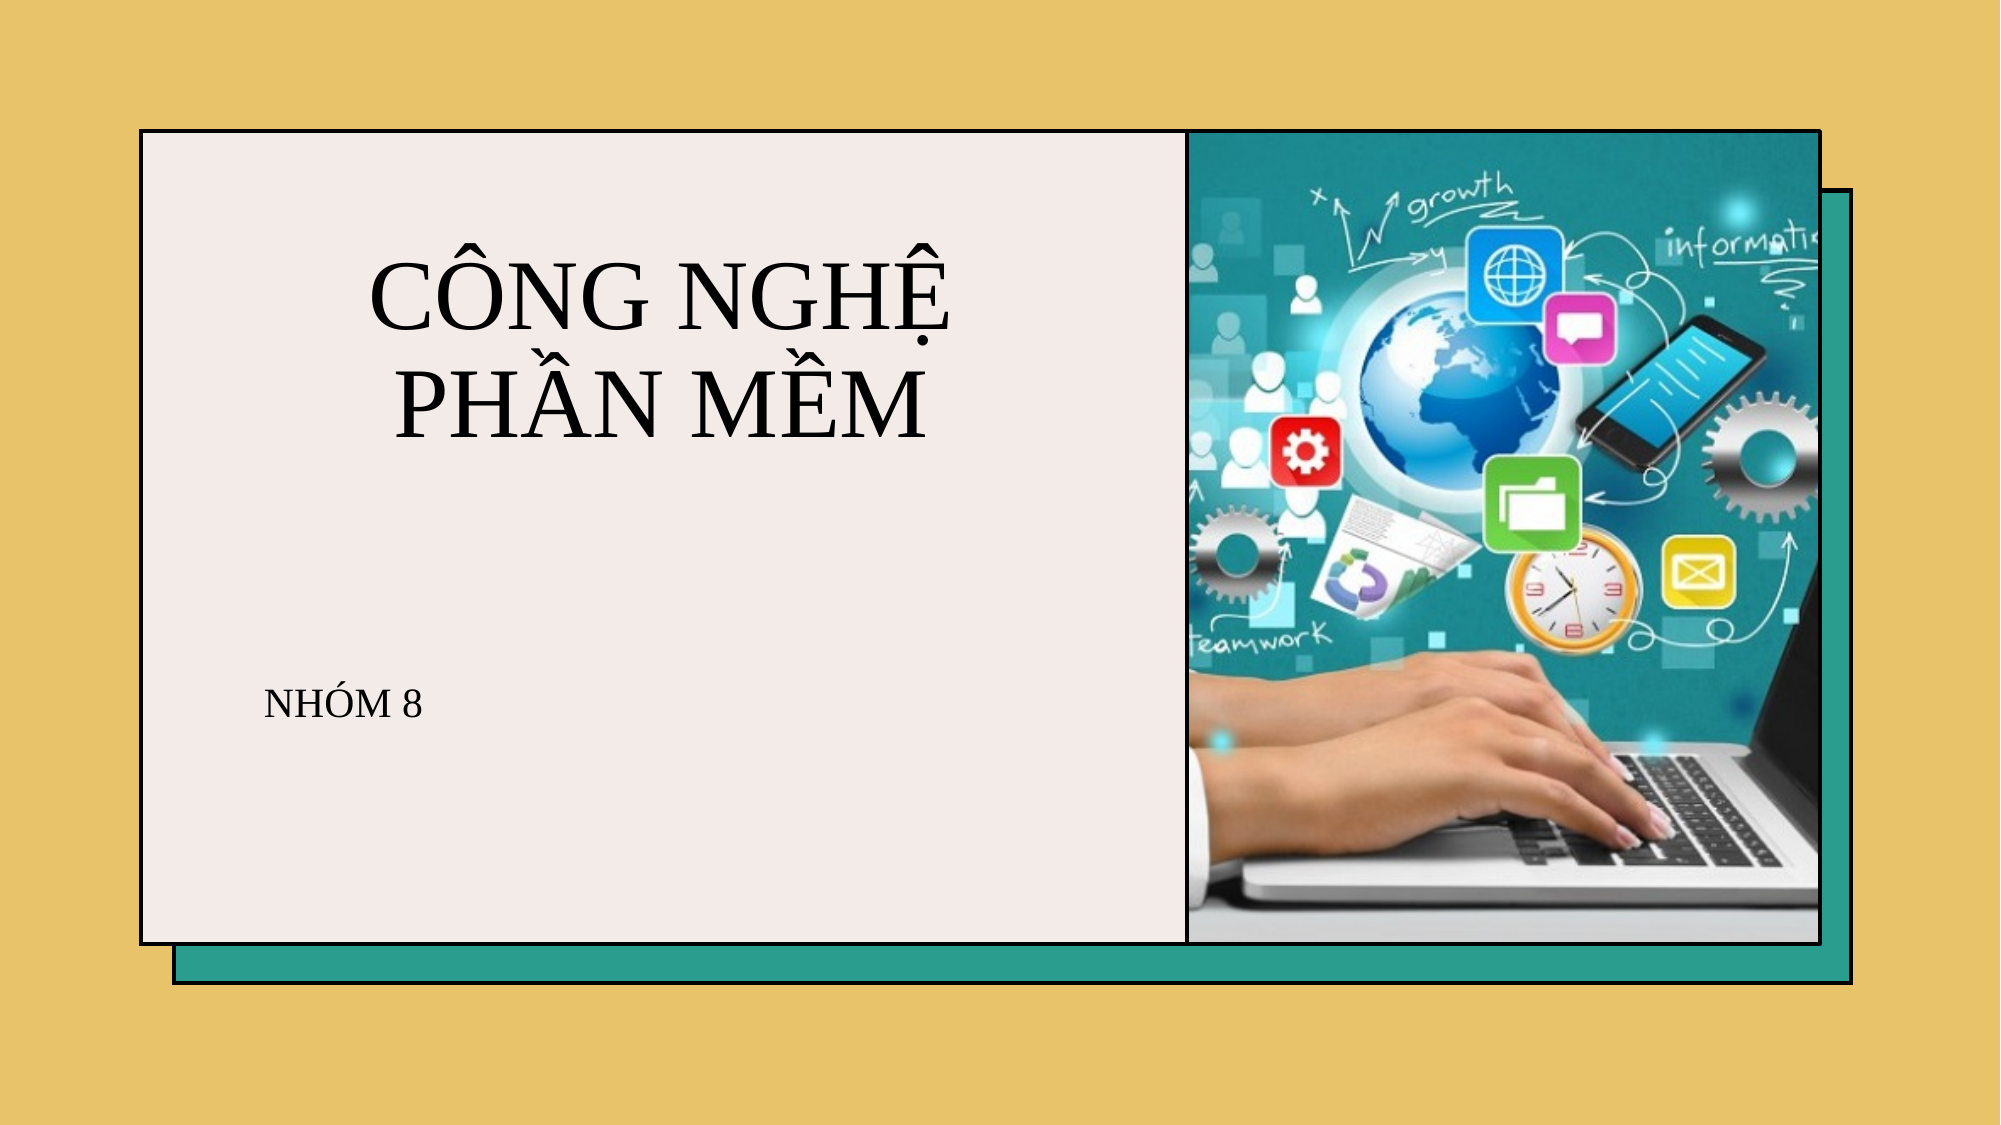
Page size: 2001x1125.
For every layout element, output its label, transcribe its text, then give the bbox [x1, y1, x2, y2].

title CÔNG NGHỆ PHẦN MỀM [261, 185, 1062, 467]
picture [1188, 133, 1818, 942]
subtitle NHÓM 8 [240, 658, 1040, 762]
